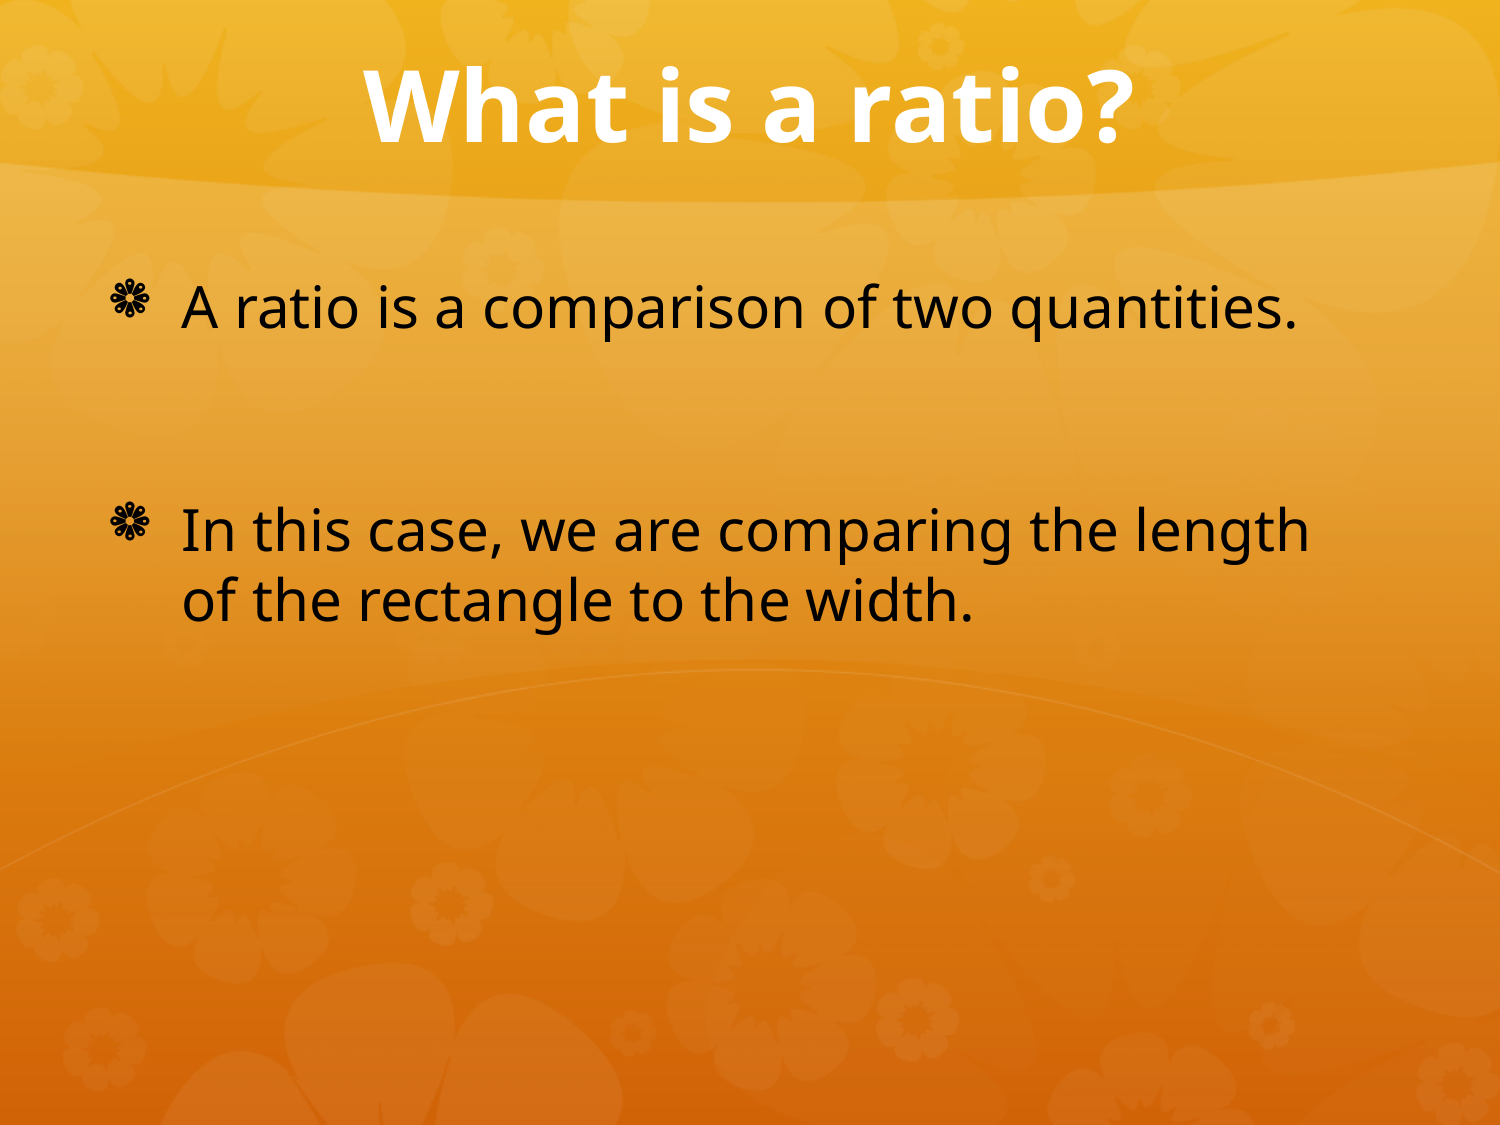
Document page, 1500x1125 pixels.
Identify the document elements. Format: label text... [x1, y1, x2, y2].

picture [0, 0, 1500, 1125]
title What is a ratio? [127, 14, 1372, 203]
list A ratio is a comparison of two quantities. In this case, we are comparing the length of the rectangle to the width. [91, 262, 1397, 967]
